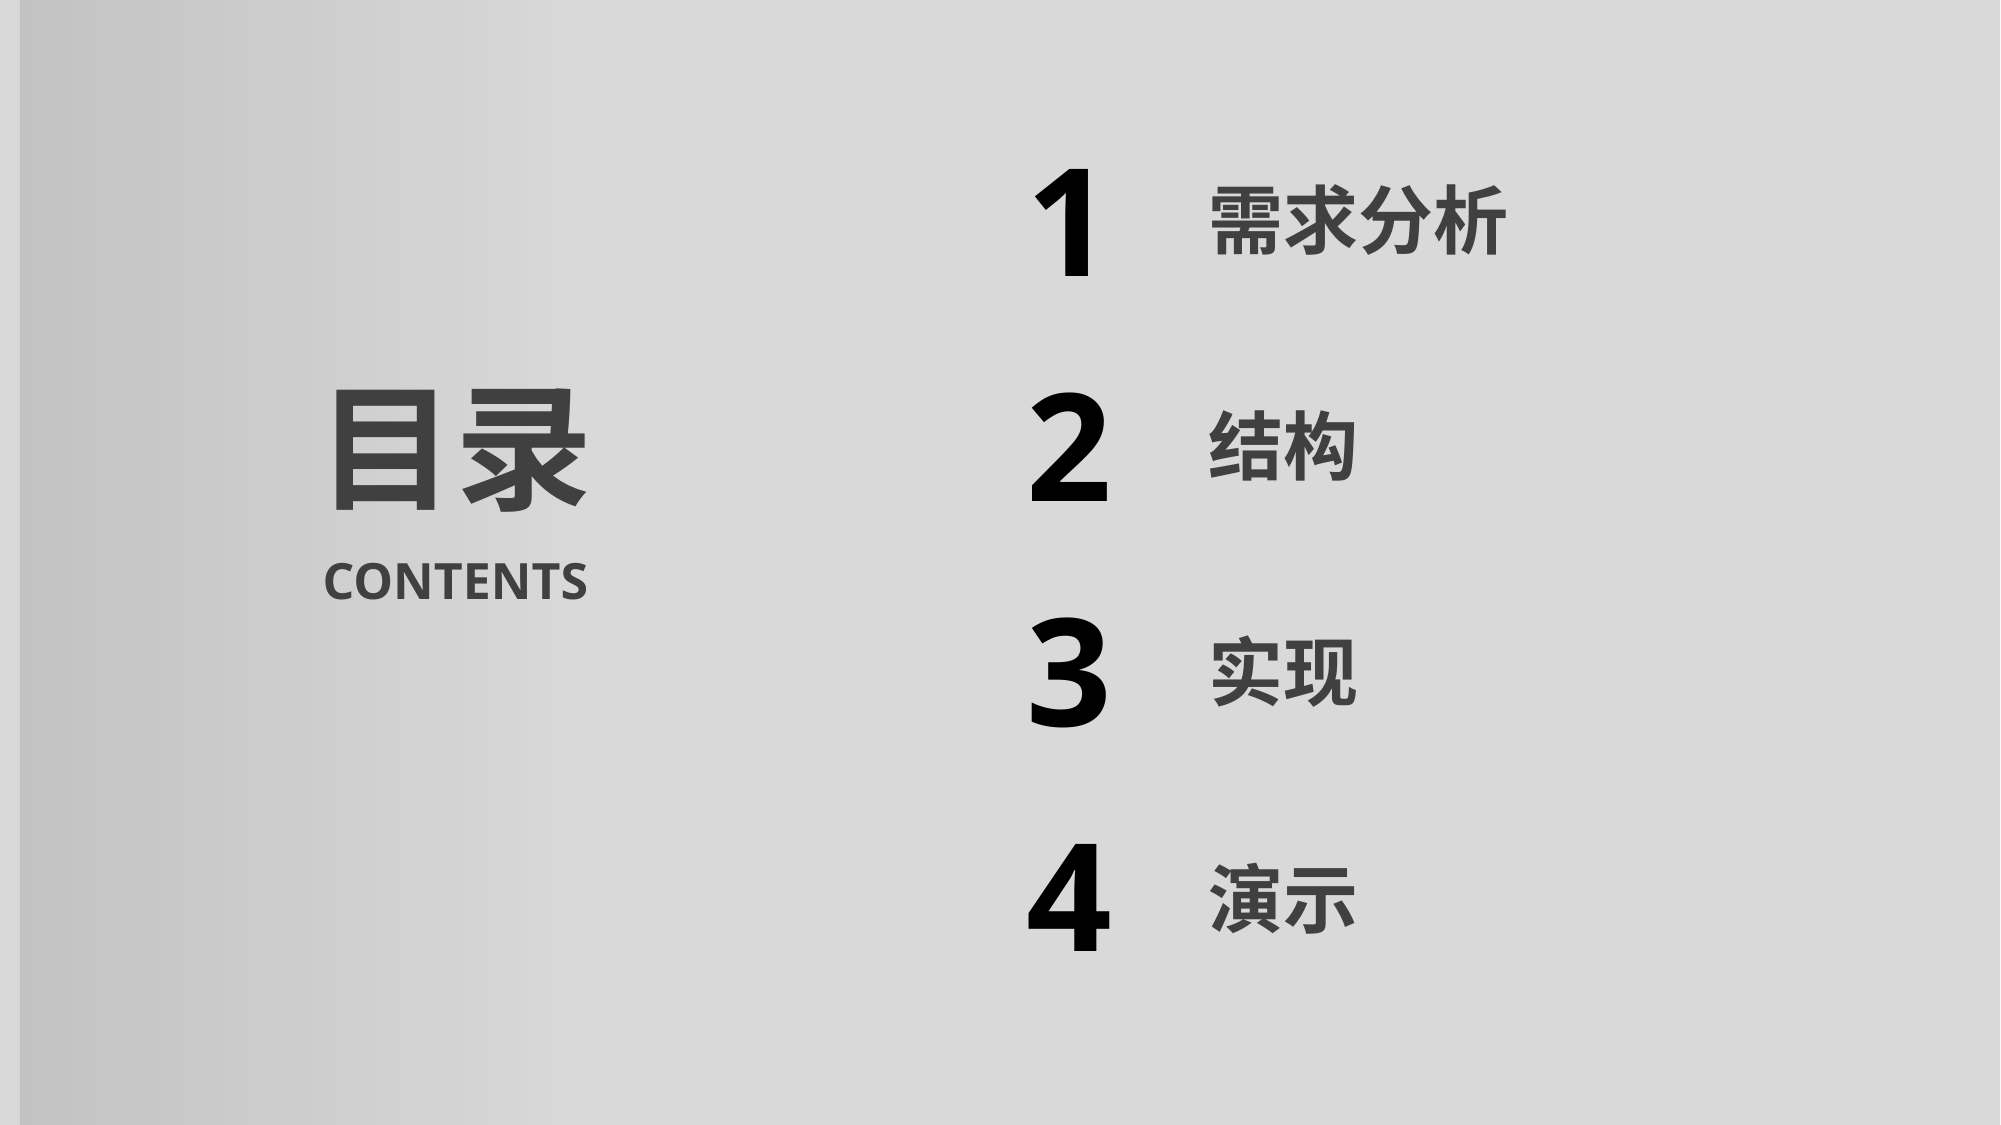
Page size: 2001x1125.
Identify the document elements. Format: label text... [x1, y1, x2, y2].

list 1 [999, 141, 1139, 313]
list 实现 [1193, 642, 1749, 711]
list 3 [999, 592, 1139, 764]
list 目录 [279, 361, 632, 548]
list 4 [999, 817, 1139, 989]
list 2 [999, 367, 1139, 538]
list CONTENTS [279, 548, 632, 628]
list 演示 [1193, 868, 1749, 937]
picture [0, 0, 2001, 1125]
list 需求分析 [1193, 141, 1749, 307]
list 结构 [1193, 416, 1791, 485]
